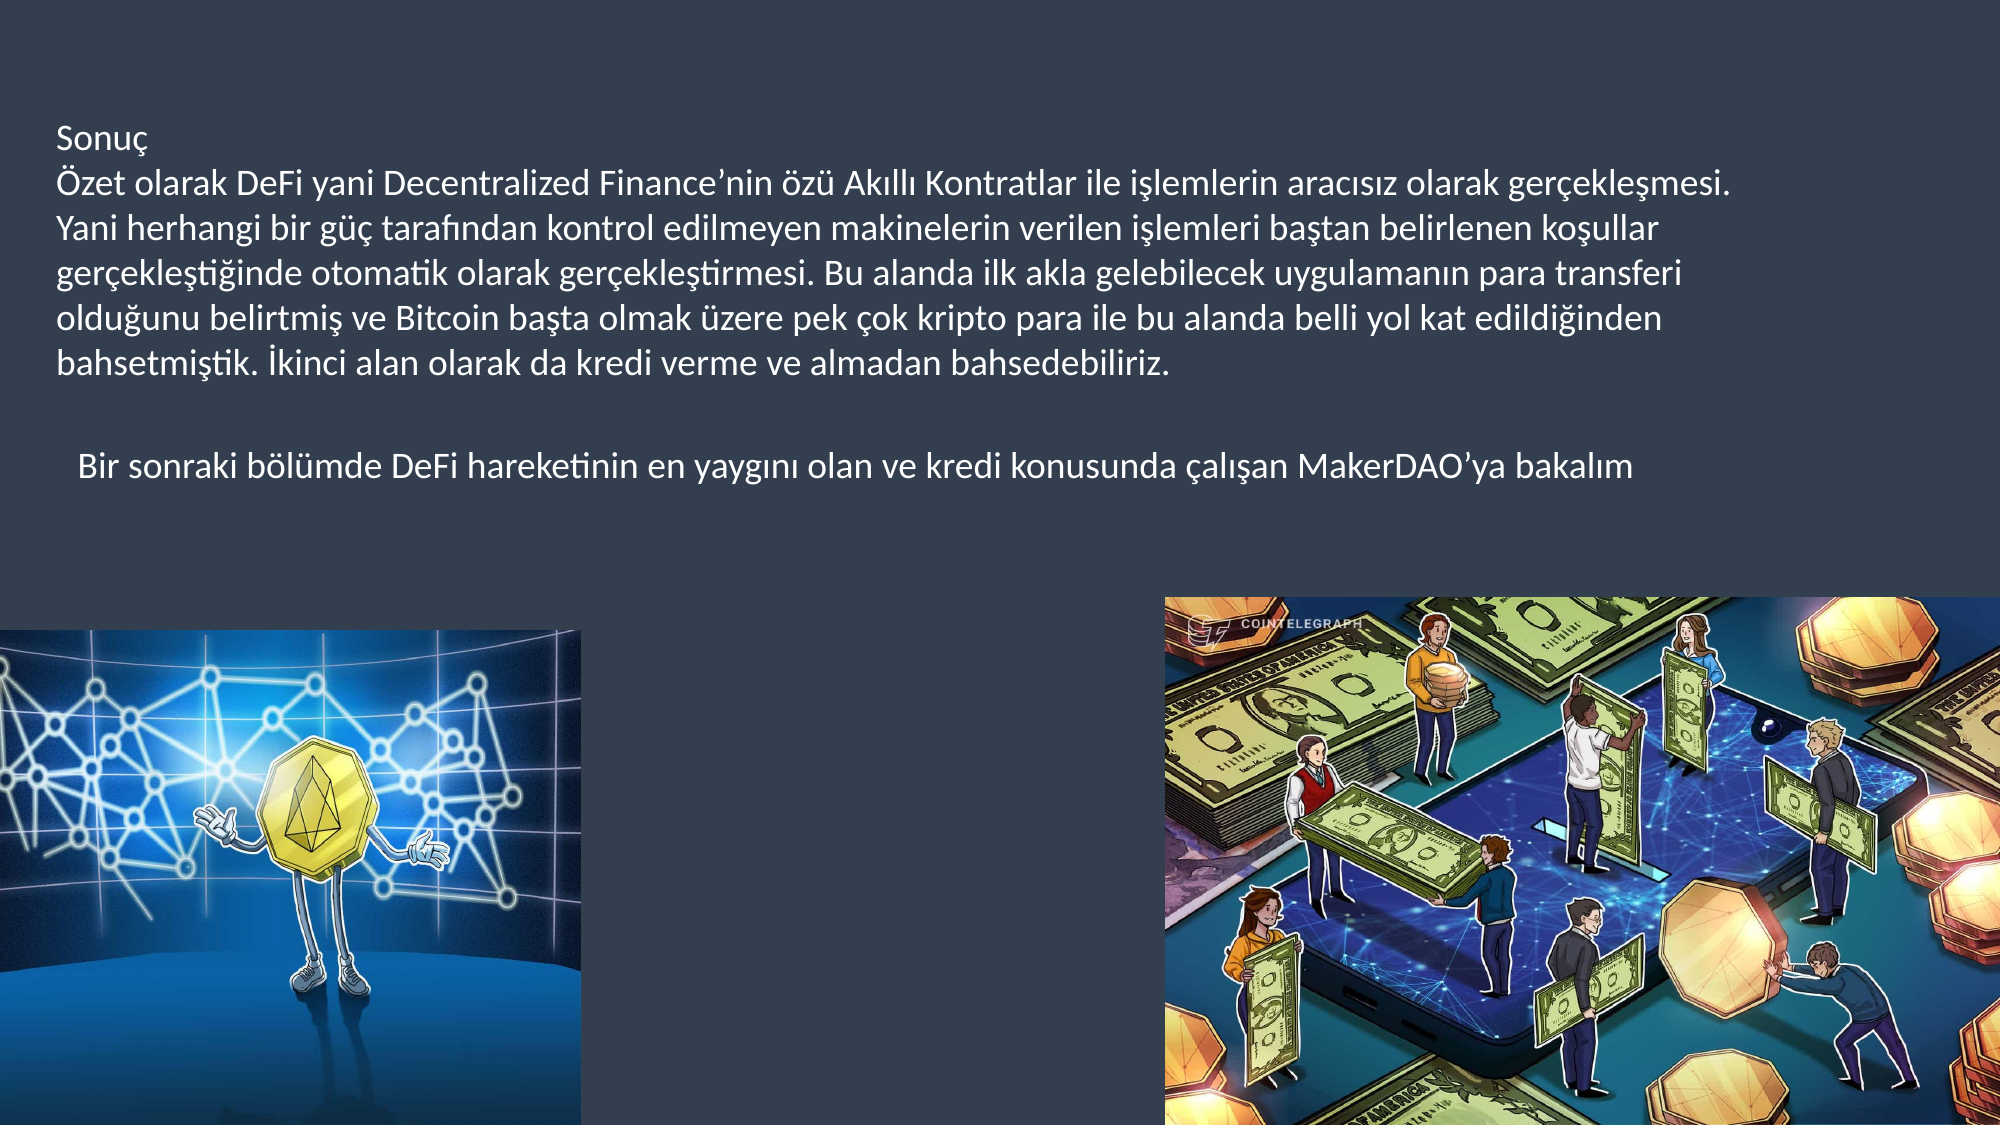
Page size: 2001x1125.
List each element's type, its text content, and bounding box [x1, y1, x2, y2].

text_box Bir sonraki bölümde DeFi hareketinin en yaygını olan ve kredi konusunda çalışan MakerDAO’ya bakalım [63, 433, 1937, 494]
text_box Sonuç Özet olarak DeFi yani Decentralized Finance’nin özü Akıllı Kontratlar ile işlemlerin aracısız olarak gerçekleşmesi. Yani herhangi bir güç tarafından kontrol edilmeyen makinelerin verilen işlemleri baştan belirlenen koşullar gerçekleştiğinde otomatik olarak gerçekleştirmesi. Bu alanda ilk akla gelebilecek uygulamanın para transferi olduğunu belirtmiş ve Bitcoin başta olmak üzere pek çok kripto para ile bu alanda belli yol kat edildiğinden bahsetmiştik. İkinci alan olarak da kredi verme ve almadan bahsedebiliriz. [41, 105, 1805, 390]
picture [0, 630, 581, 1125]
picture [1165, 597, 2000, 1125]
